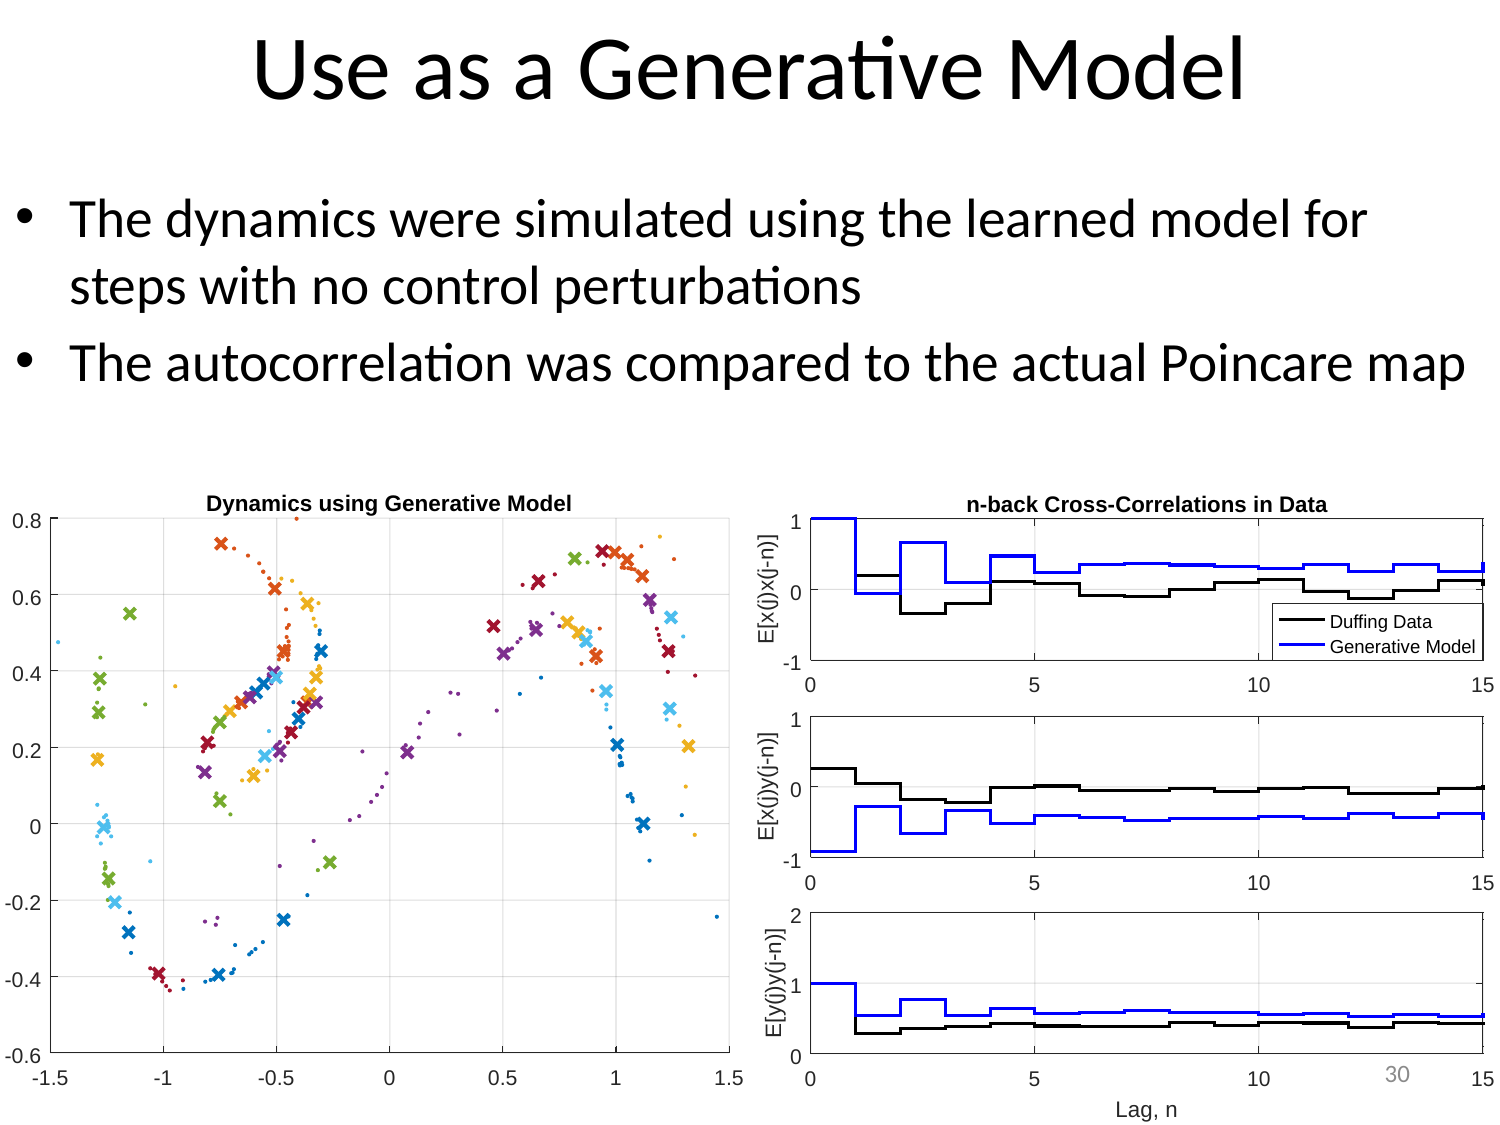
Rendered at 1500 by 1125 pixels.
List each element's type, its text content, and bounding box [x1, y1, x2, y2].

title Use as a Generative Model [75, 0, 1425, 125]
picture [0, 468, 1500, 1125]
